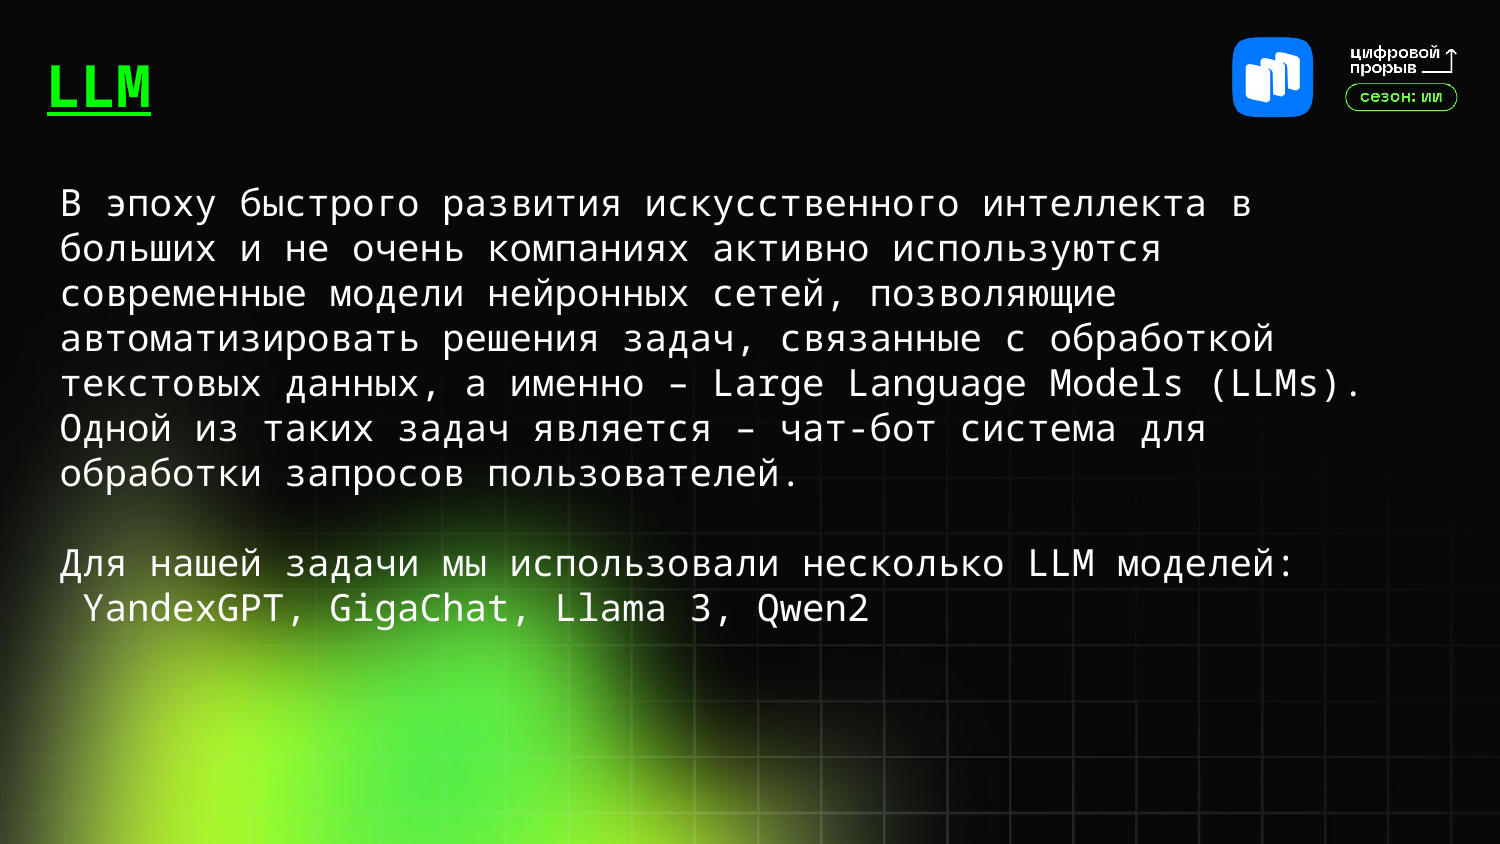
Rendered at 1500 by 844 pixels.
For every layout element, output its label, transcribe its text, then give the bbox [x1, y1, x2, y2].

text_box В эпоху быстрого развития искусственного интеллекта в больших и не очень компаниях активно используются современные модели нейронных сетей, позволяющие автоматизировать решения задач, связанные с обработкой текстовых данных, а именно – Large Language Models (LLMs). Одной из таких задач является – чат-бот система для обработки запросов пользователей. Для нашей задачи мы использовали несколько LLM моделей: YandexGPT, GigaChat, Llama 3, Qwen2 [44, 171, 1400, 637]
picture [0, 0, 1500, 844]
title LLM [44, 46, 1456, 190]
